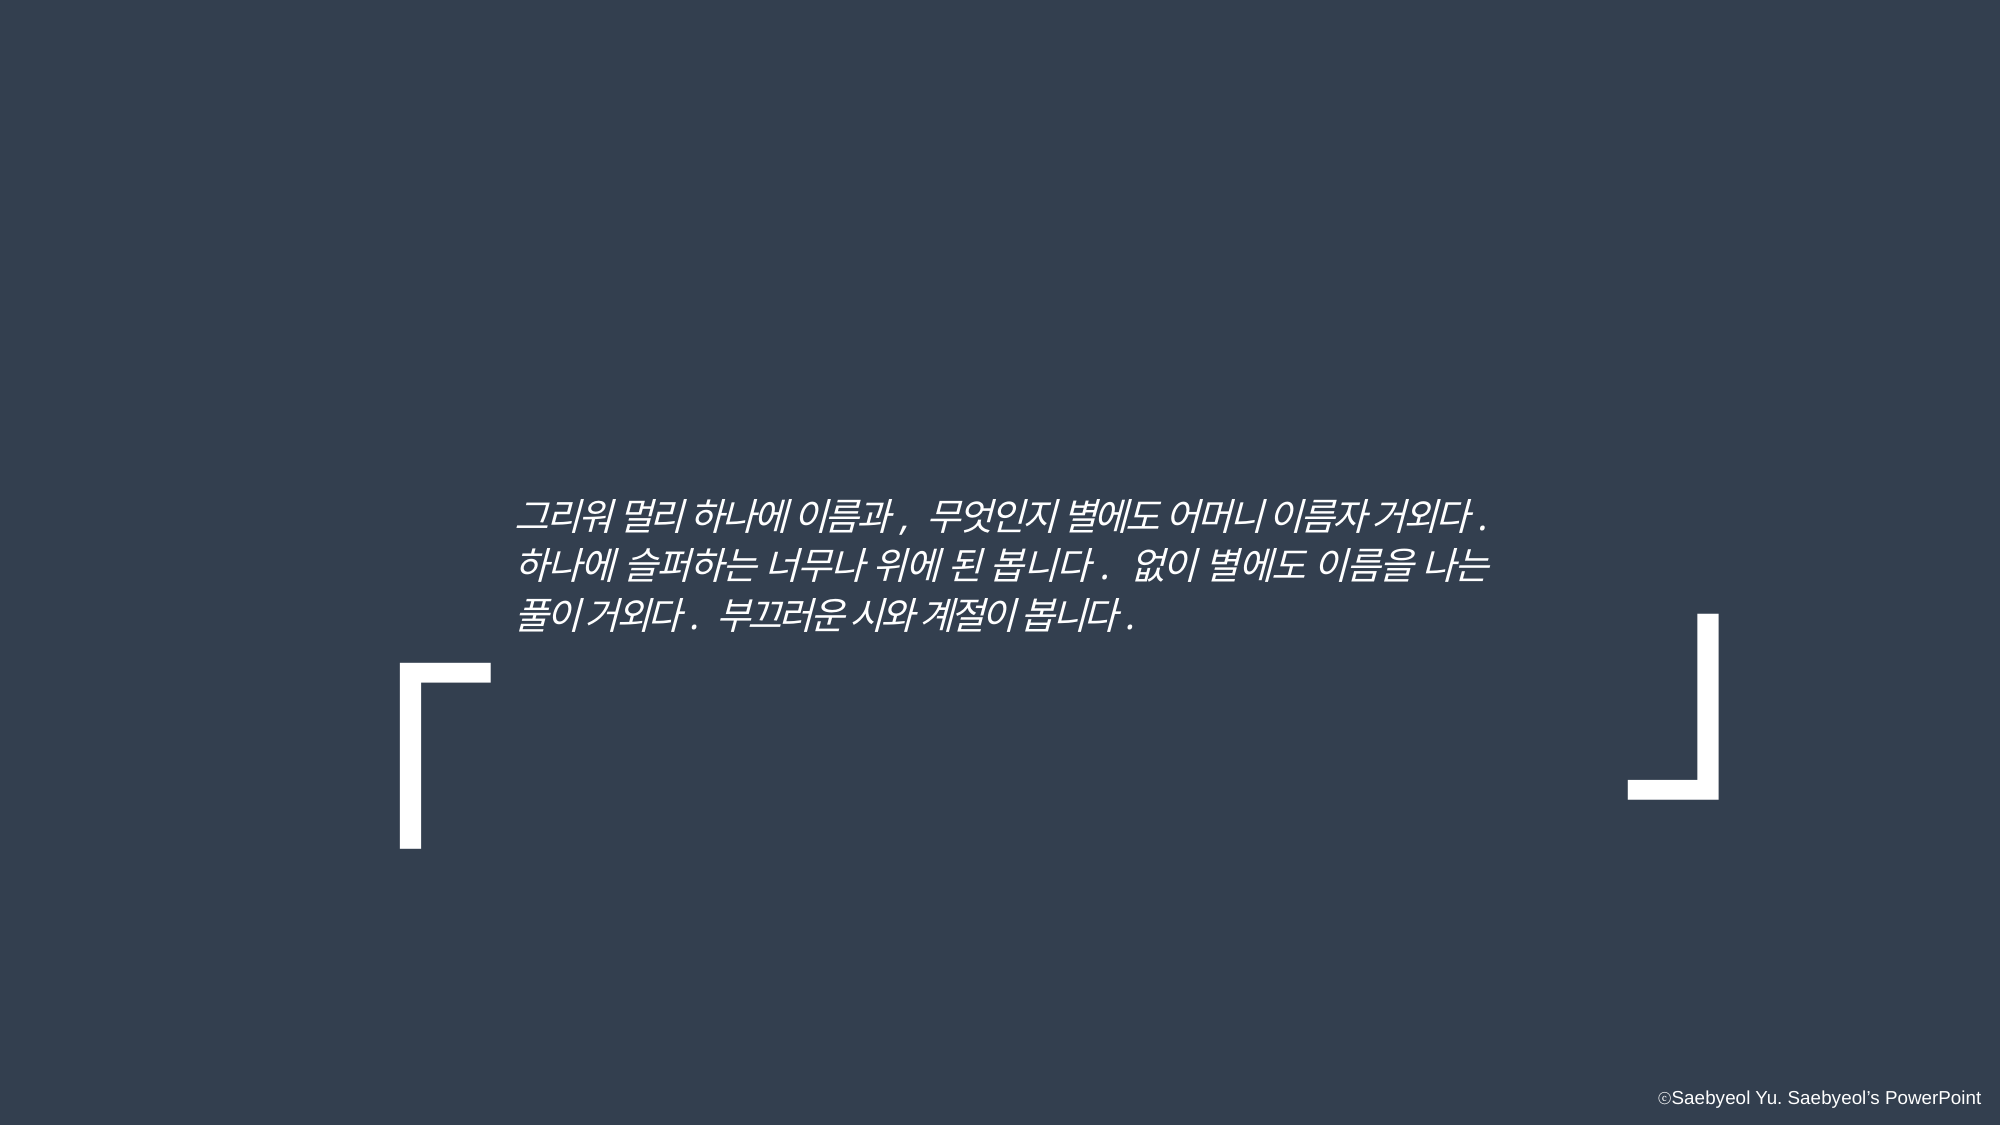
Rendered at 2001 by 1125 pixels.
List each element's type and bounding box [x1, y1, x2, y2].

text_box [198, 266, 1817, 845]
